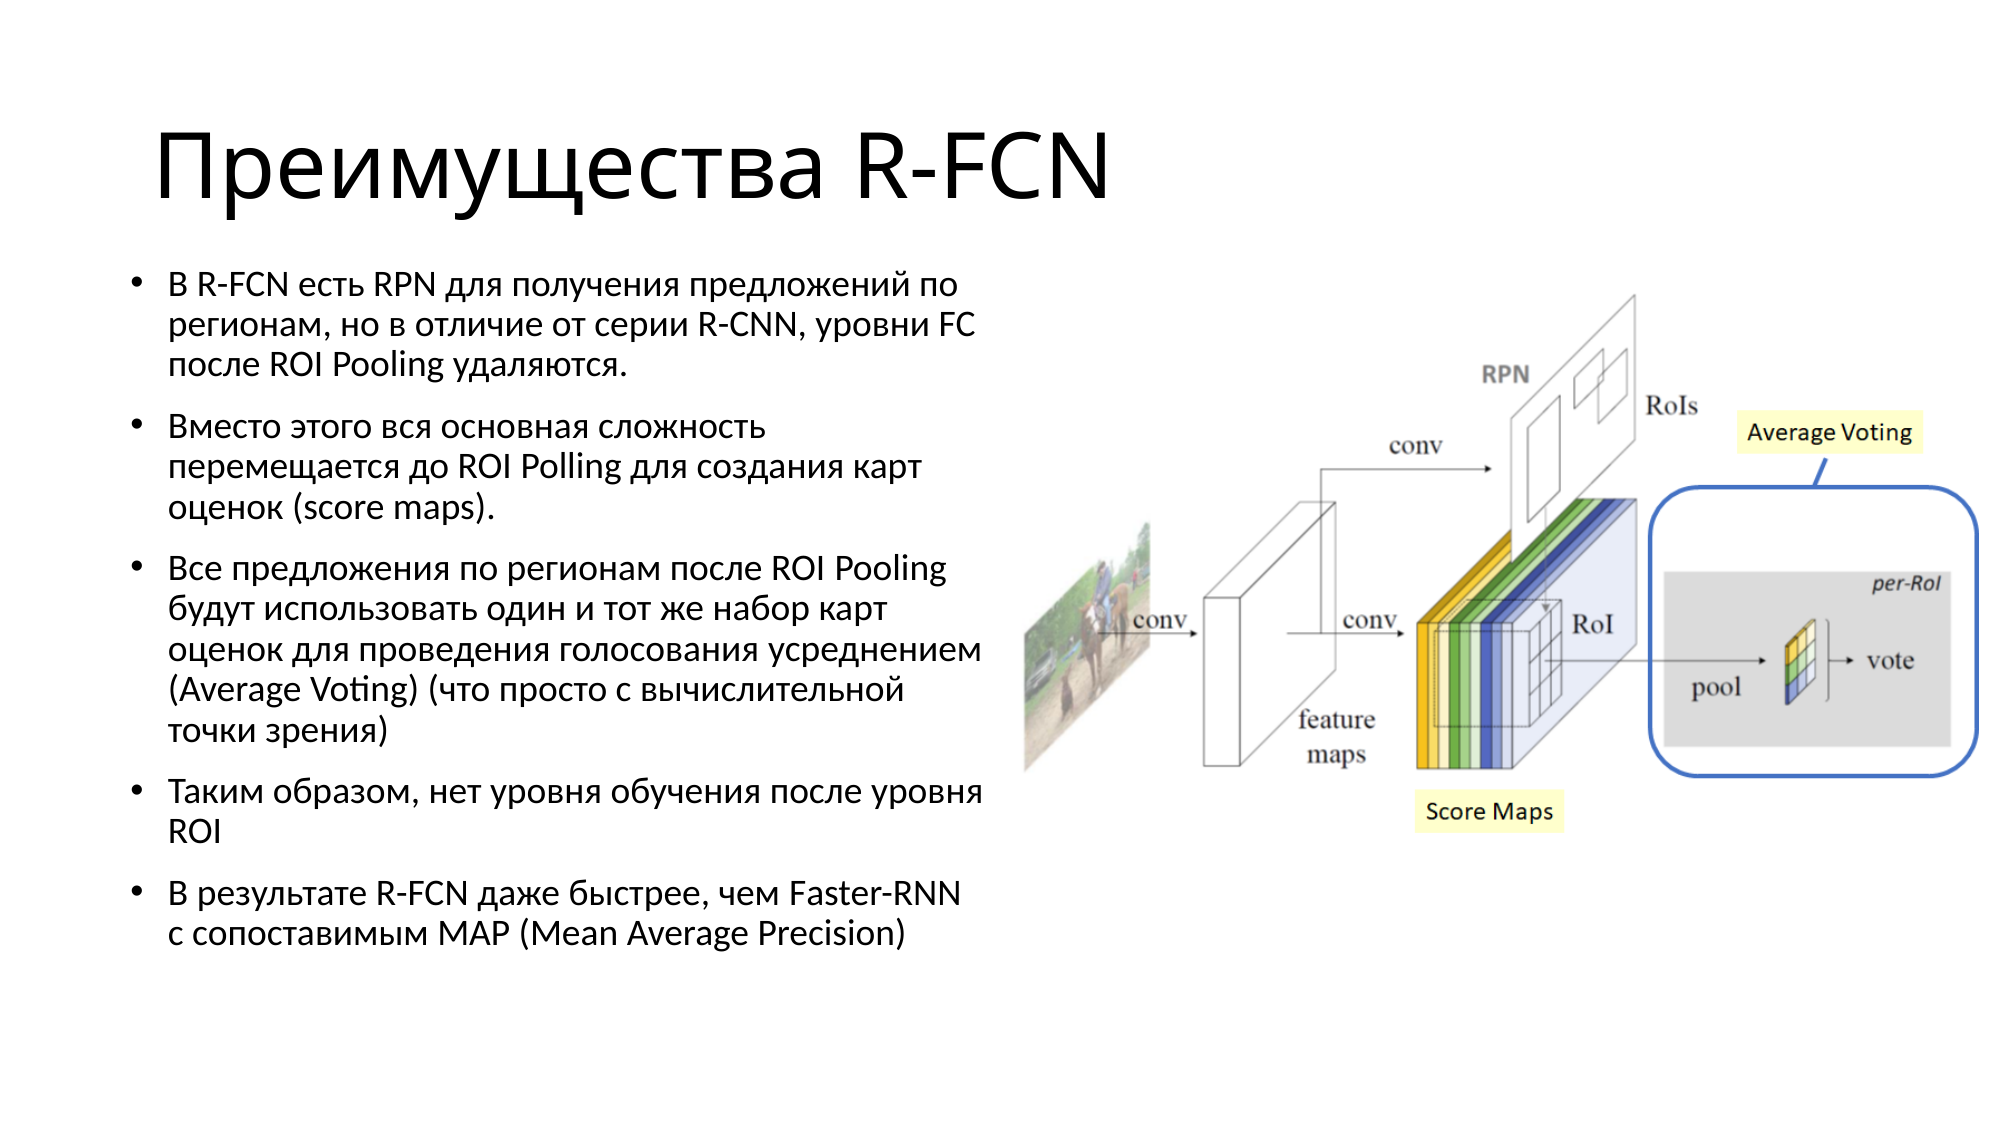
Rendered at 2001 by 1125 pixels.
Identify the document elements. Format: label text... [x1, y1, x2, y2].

list В R-FCN есть RPN для получения предложений по регионам, но в отличие от серии R-CNN, уровни FC после ROI Pooling удаляются. Вместо этого вся основная сложность перемещается до ROI Polling для создания карт оценок (score maps). Все предложения по регионам после ROI Pooling будут использовать один и тот же набор карт оценок для проведения голосования усреднением (Average Voting) (что просто с вычислительной точки зрения) Таким образом, нет уровня обучения после уровня ROI В результате R-FCN даже быстрее, чем Faster-RNN с сопоставимым MAP (Mean Average Precision) [115, 256, 1000, 970]
picture [1017, 282, 1979, 843]
title Преимущества R-FCN [137, 59, 1863, 278]
